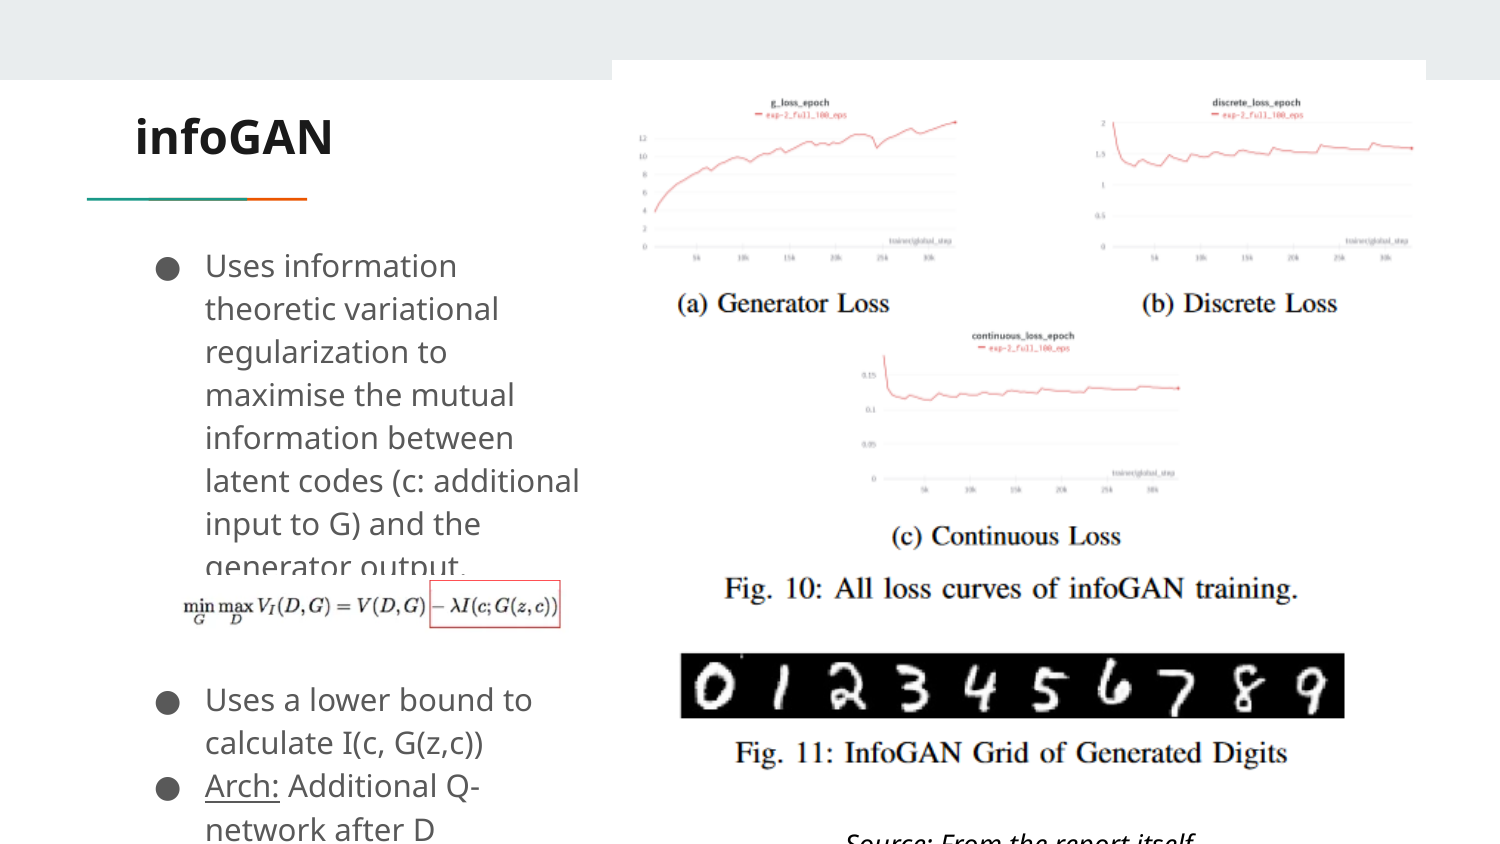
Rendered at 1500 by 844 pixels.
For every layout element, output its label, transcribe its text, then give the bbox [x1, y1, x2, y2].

text_box Source: From the report itself [811, 821, 1227, 844]
picture [612, 59, 1426, 813]
picture [158, 574, 574, 637]
title infoGAN [119, 91, 607, 180]
list Uses information theoretic variational regularization to maximise the mutual information between latent codes (c: additional input to G) and the generator output. Uses a lower bound to calculate I(c, G(z,c)) Arch: Additional Q-network after D [119, 225, 613, 844]
